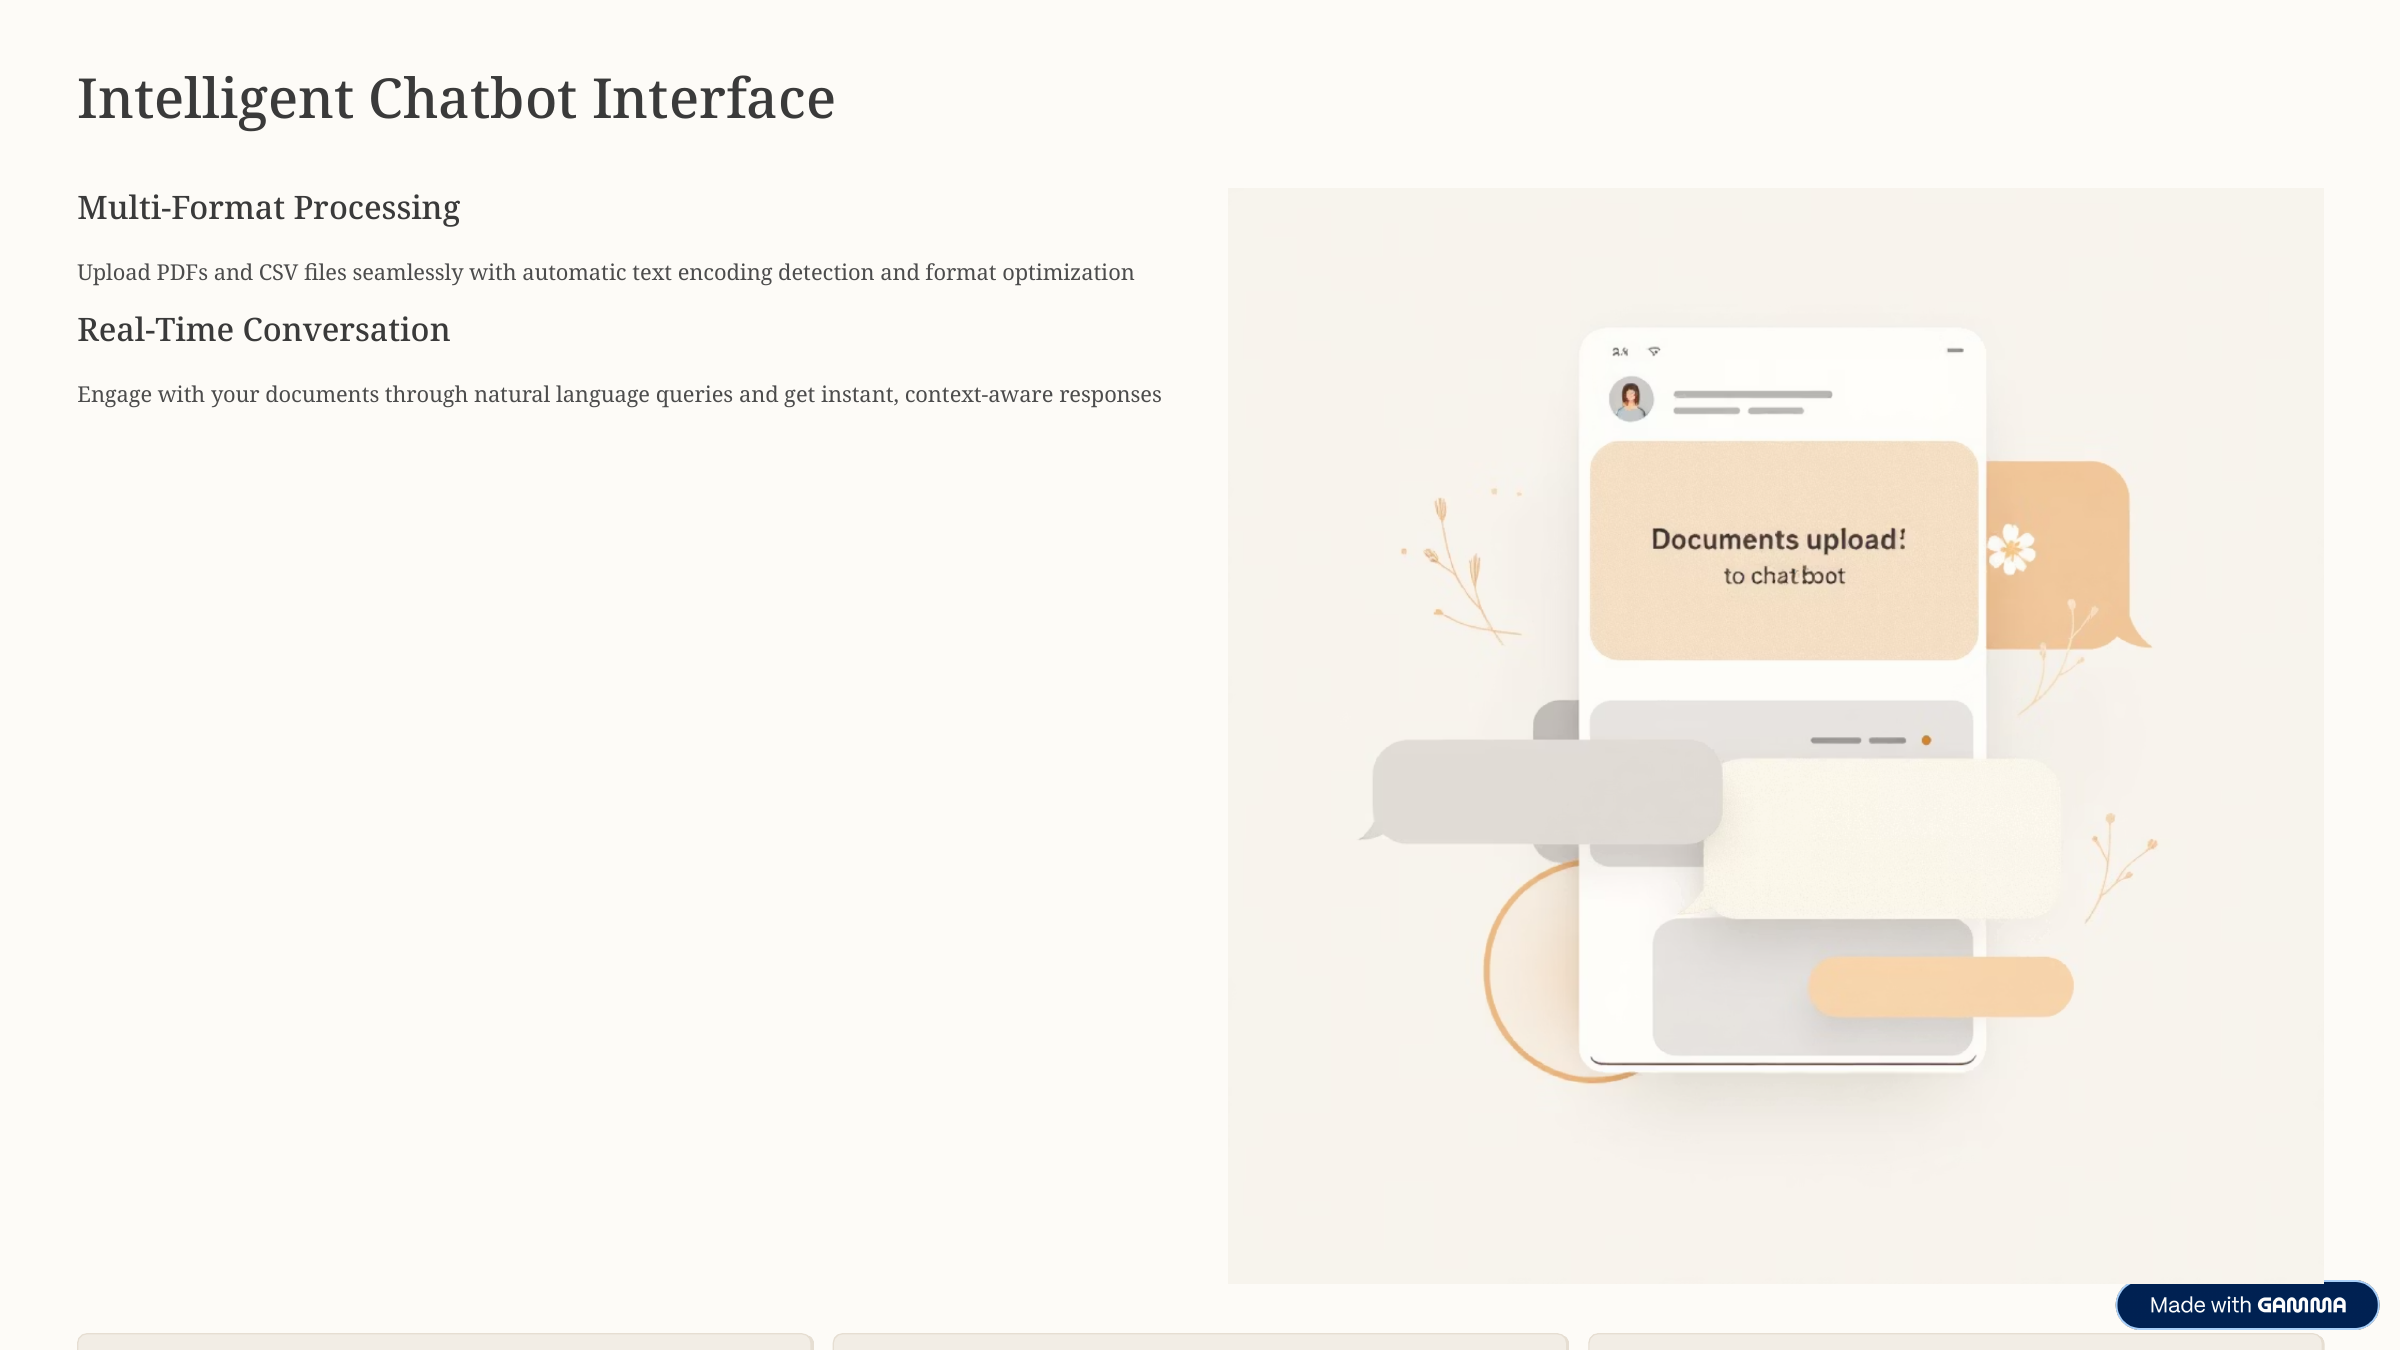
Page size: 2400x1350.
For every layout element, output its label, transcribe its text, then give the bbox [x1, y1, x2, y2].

text_box Intelligent Chatbot Interface [77, 61, 841, 131]
text_box [833, 1333, 1567, 1350]
text_box Real-Time Conversation [77, 307, 464, 349]
text_box [1588, 1333, 2323, 1350]
picture [1228, 188, 2389, 1339]
text_box Multi-Format Processing [77, 185, 473, 228]
text_box Upload PDFs and CSV files seamlessly with automatic text encoding detection and format optimization [77, 249, 1173, 286]
text_box [77, 1333, 812, 1350]
text_box Engage with your documents through natural language queries and get instant, context-aware responses [77, 371, 1173, 443]
